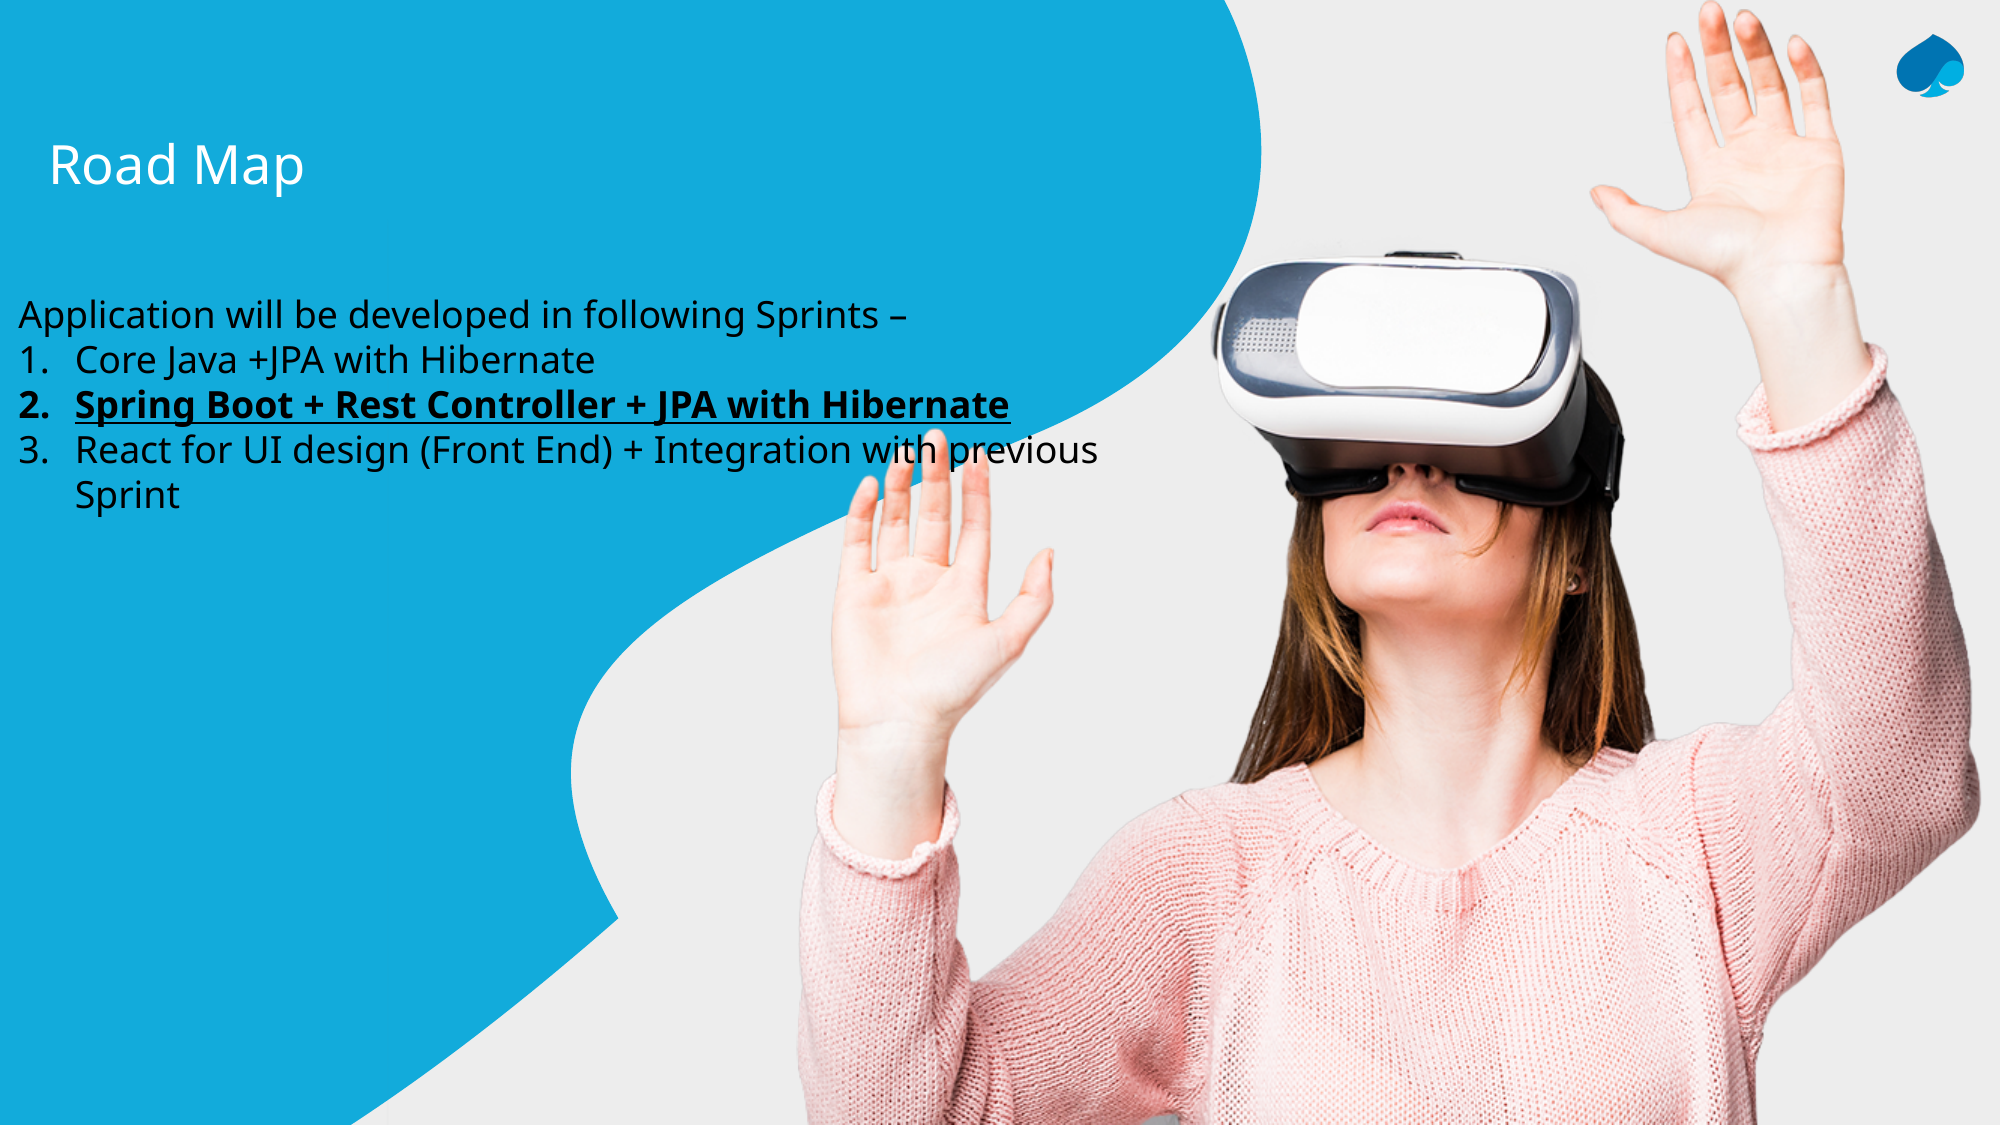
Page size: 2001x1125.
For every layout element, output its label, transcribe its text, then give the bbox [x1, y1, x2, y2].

picture [372, 0, 2000, 1125]
text_box Application will be developed in following Sprints – Core Java +JPA with Hibernate Spring Boot + Rest Controller + JPA with Hibernate React for UI design (Front End) + Integration with previous Sprint [3, 283, 1185, 524]
list Road Map [48, 61, 783, 196]
